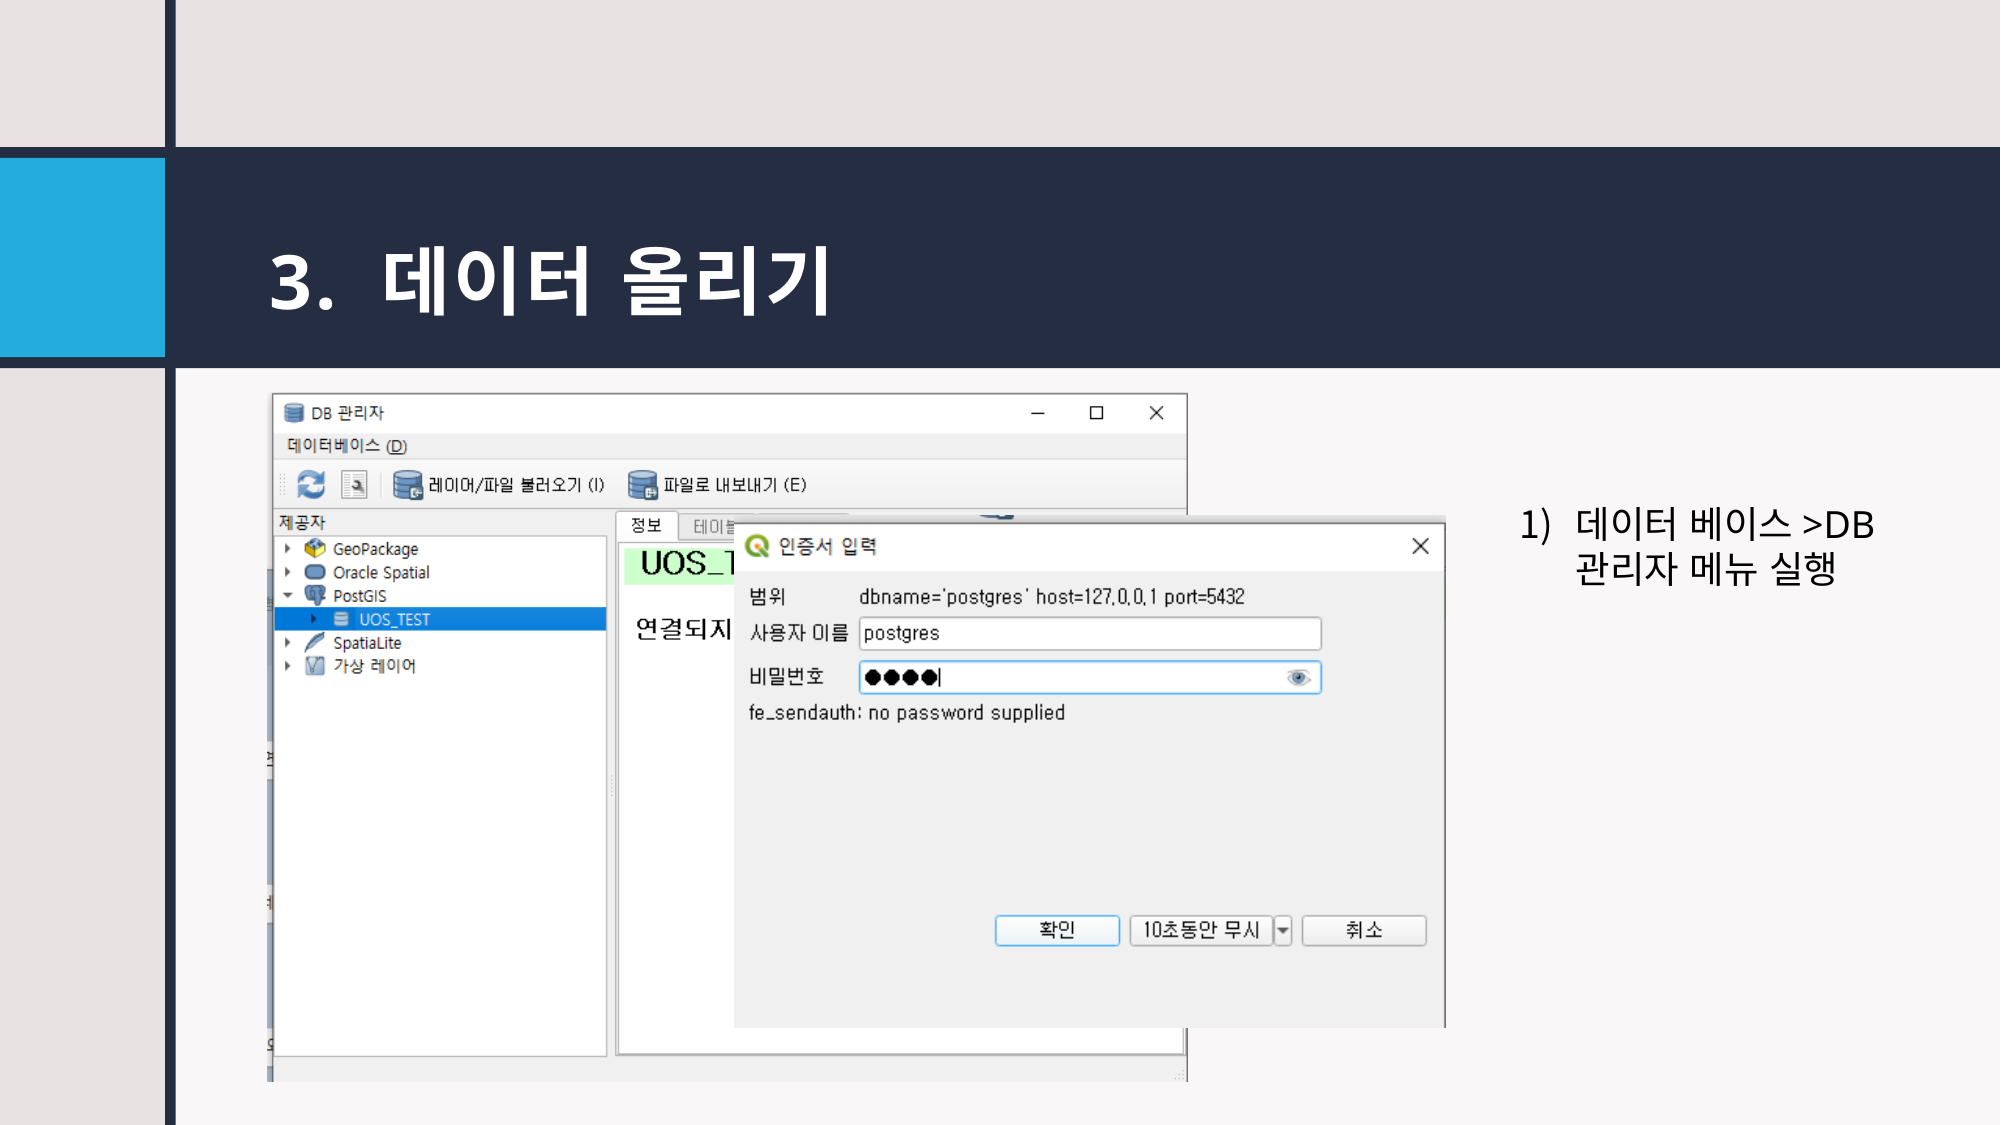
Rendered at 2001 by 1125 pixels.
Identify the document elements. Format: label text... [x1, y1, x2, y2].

text_box [0, 146, 164, 157]
text_box [0, 358, 164, 369]
text_box [177, 369, 2000, 1125]
text_box [164, 0, 177, 1125]
text_box [0, 157, 164, 358]
title 3. 데이터 올리기 [251, 171, 1895, 341]
picture [266, 392, 1446, 1083]
text_box [177, 0, 2000, 146]
text_box [0, 0, 164, 146]
text_box [177, 146, 2000, 369]
text_box 데이터 베이스>DB 관리자 메뉴 실행 [1504, 493, 1941, 644]
text_box [0, 369, 164, 1125]
